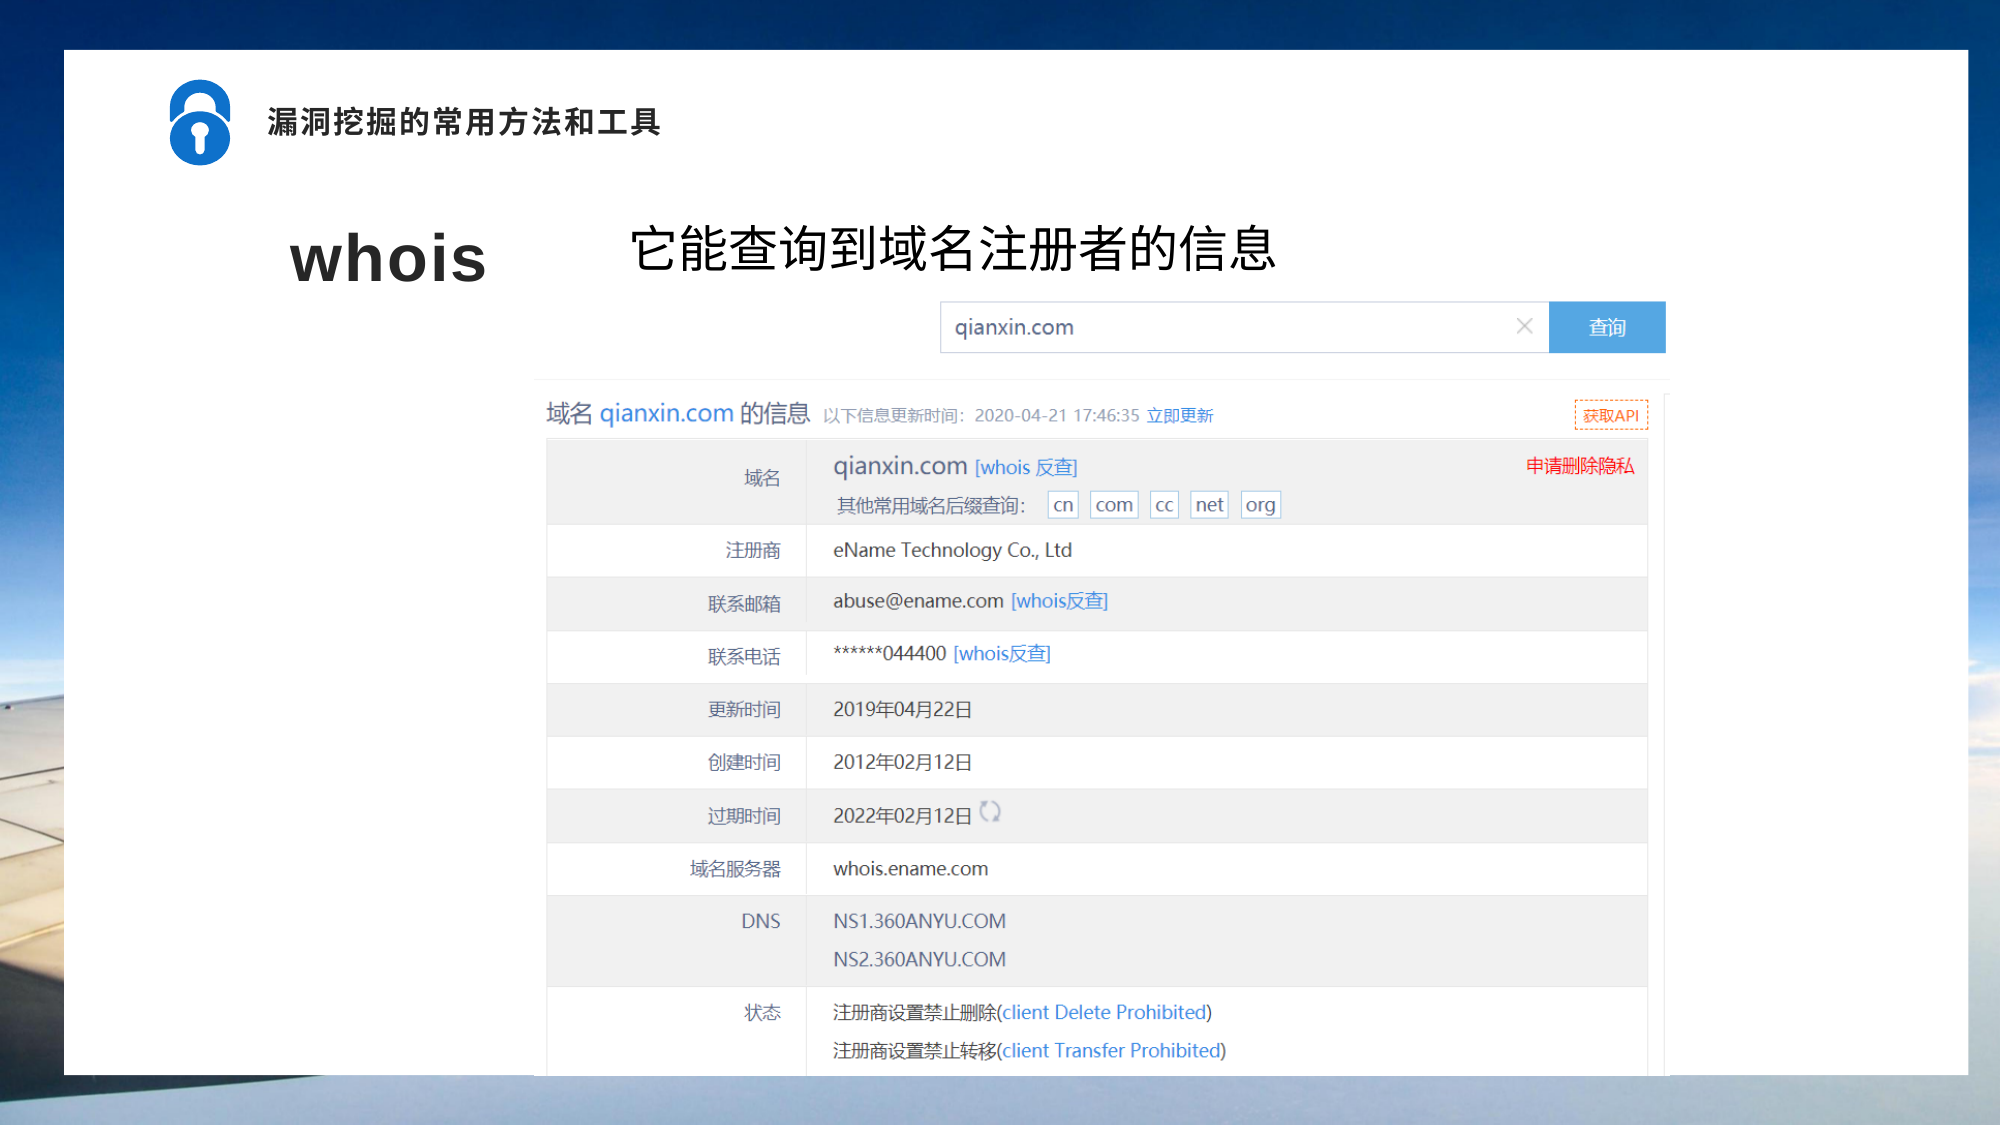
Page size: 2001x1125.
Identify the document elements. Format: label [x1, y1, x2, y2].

picture [0, 0, 2000, 1125]
text_box [169, 79, 231, 166]
